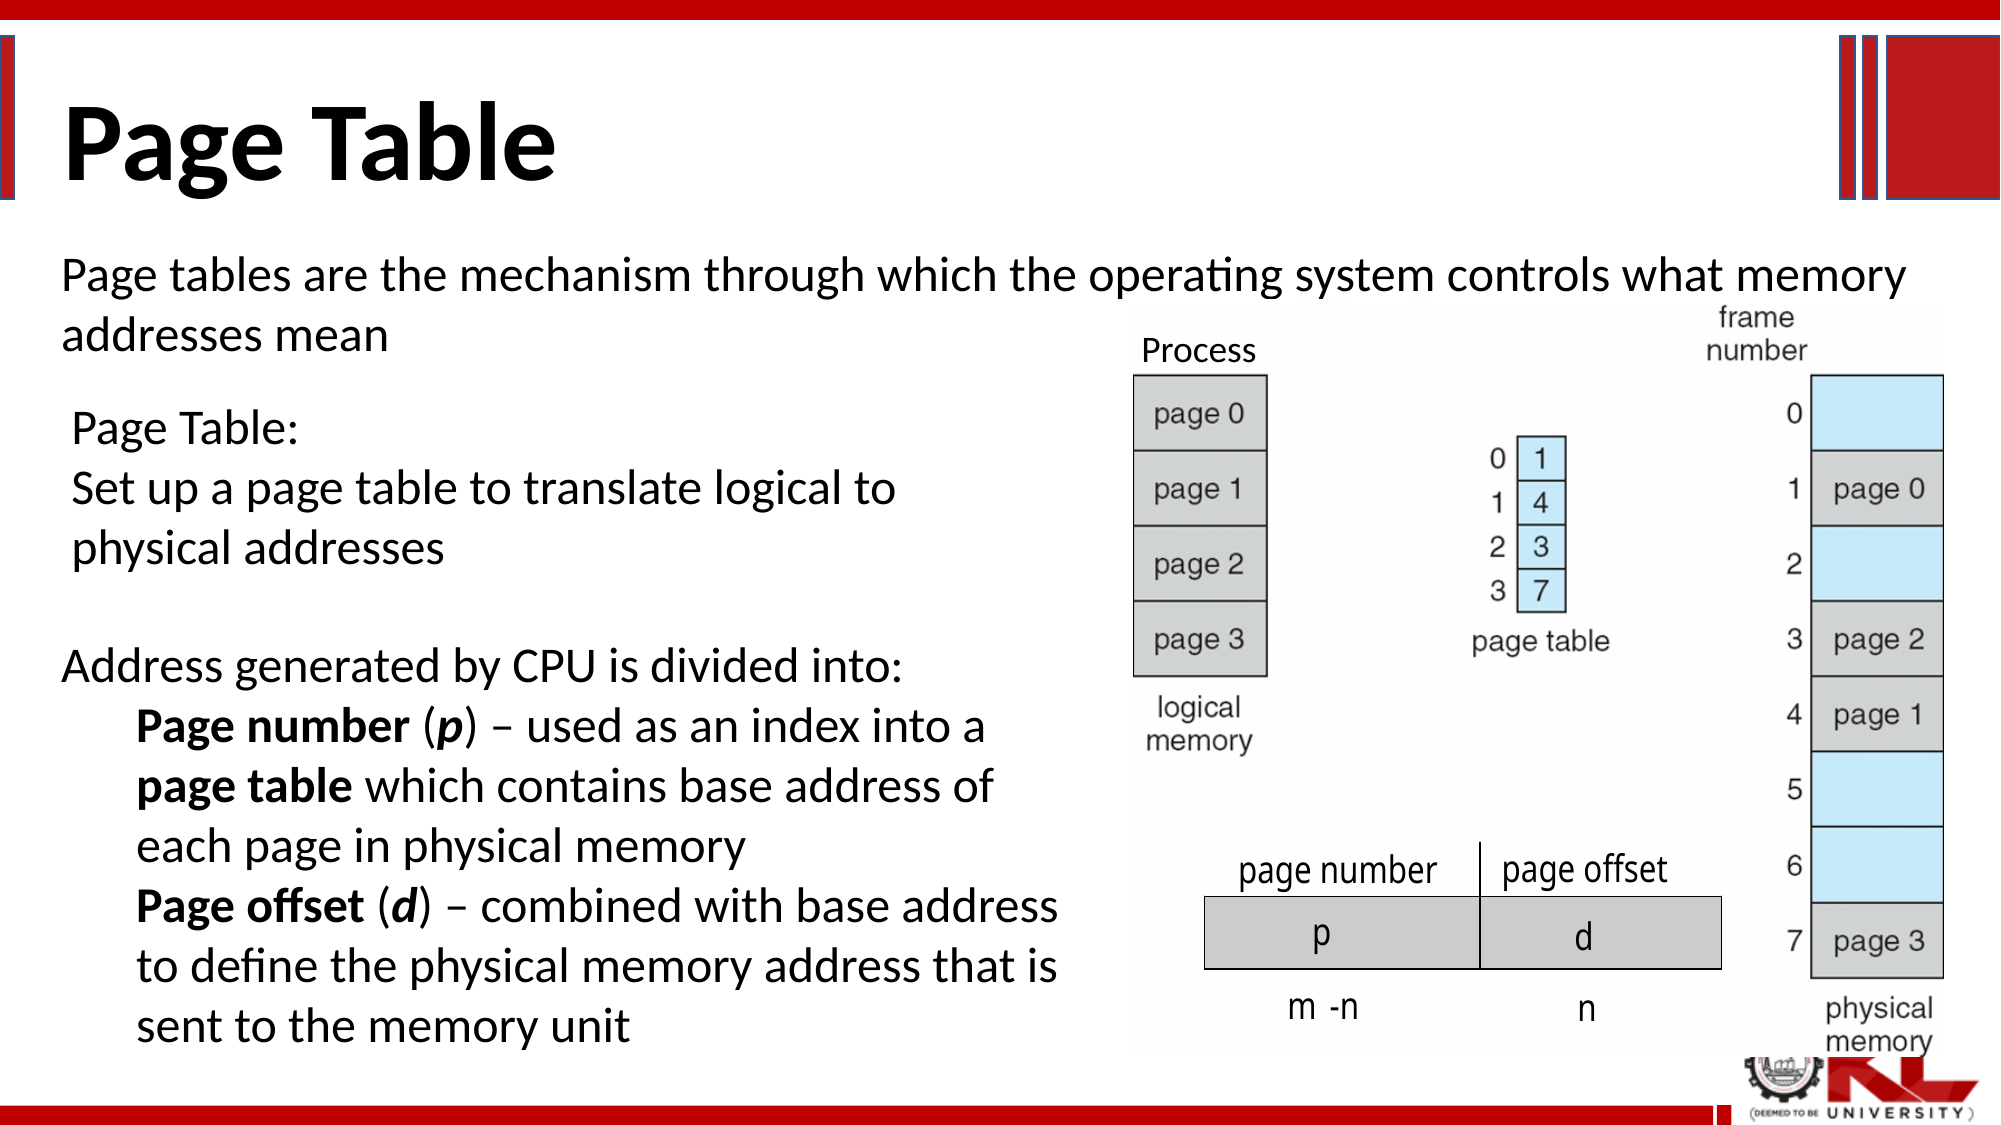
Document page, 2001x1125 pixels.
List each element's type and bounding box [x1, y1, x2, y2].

picture [1133, 299, 1944, 1057]
text_box [0, 0, 2000, 1125]
